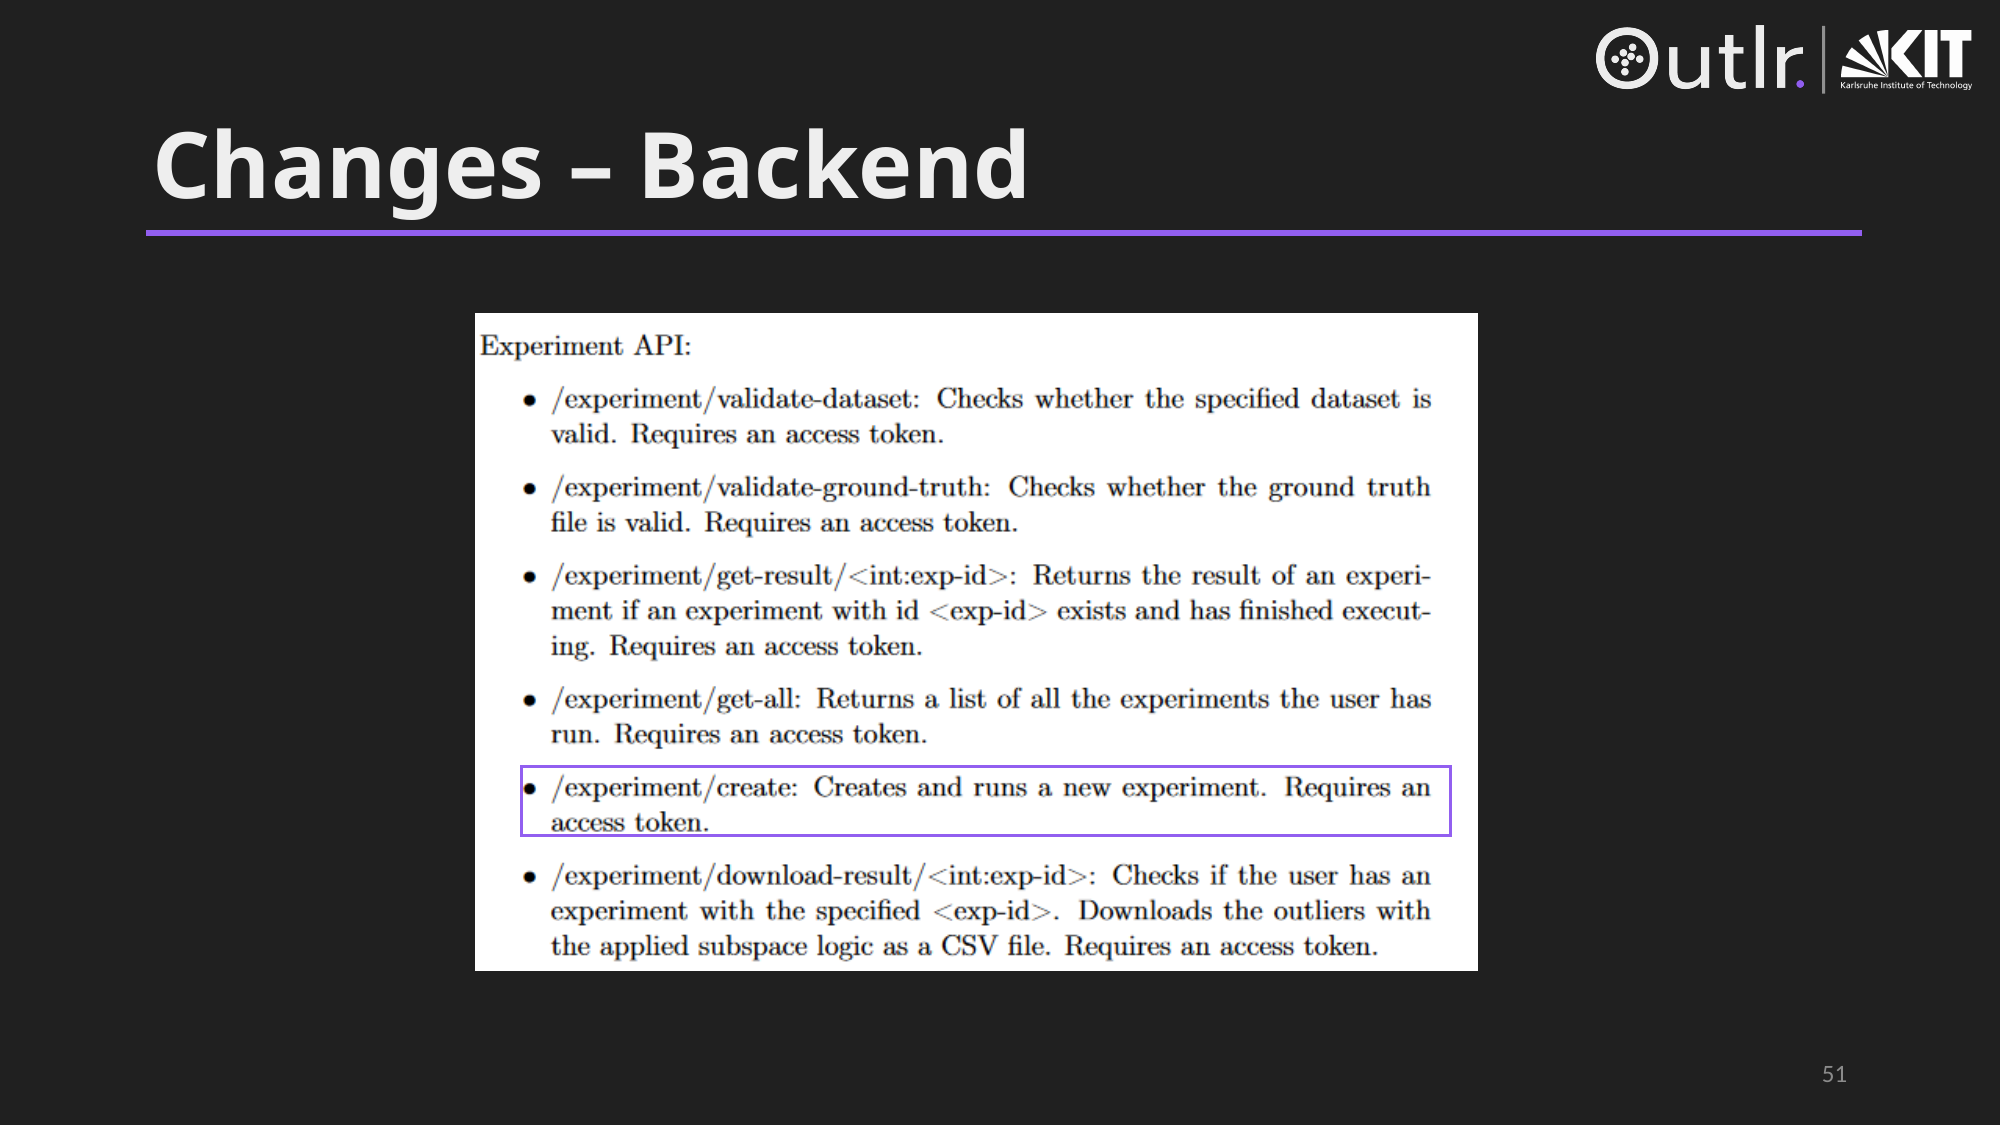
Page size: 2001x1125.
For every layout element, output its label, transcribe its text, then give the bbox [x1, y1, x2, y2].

slide_number 51 [1412, 1042, 1863, 1103]
title Changes – Backend [137, 59, 1863, 278]
picture [475, 313, 1478, 972]
picture [1841, 30, 1972, 90]
picture [1578, 0, 1839, 59]
